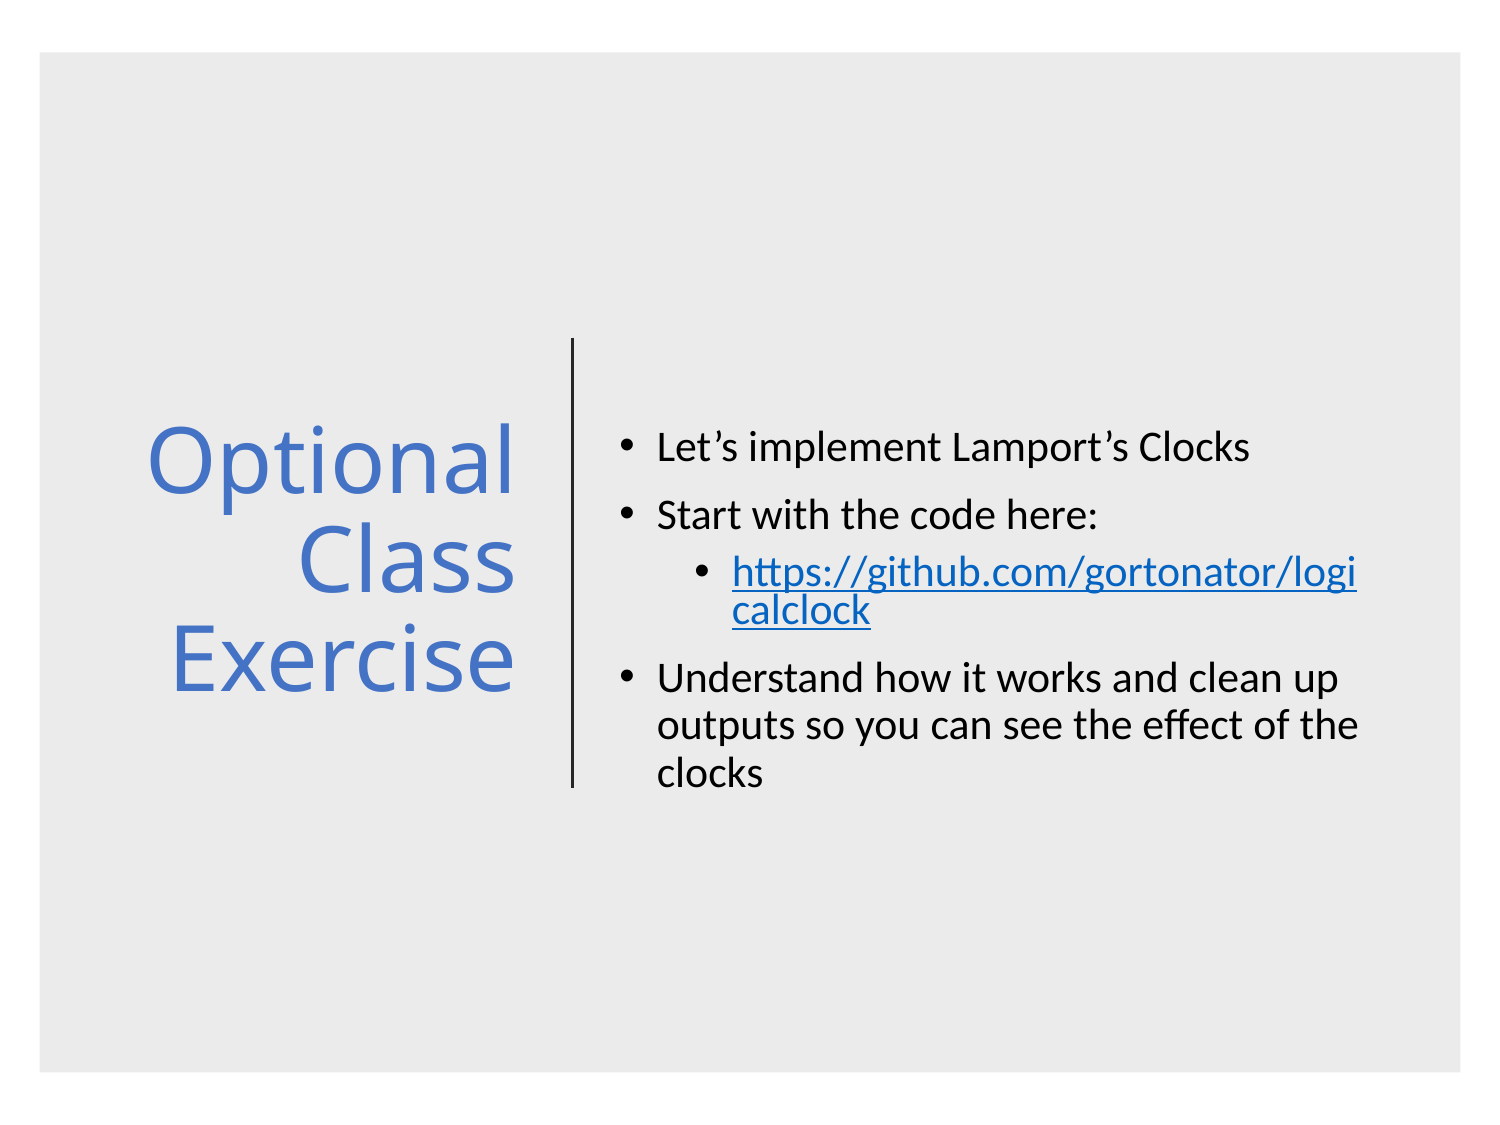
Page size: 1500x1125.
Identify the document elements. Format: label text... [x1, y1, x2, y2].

title Optional Class Exercise [103, 158, 533, 967]
text_box [38, 51, 1461, 1073]
list Let’s implement Lamport’s Clocks Start with the code here: https://github.com/gortonator/logicalclock Understand how it works and clean up outputs so you can see the effect of the clocks [604, 224, 1390, 1034]
